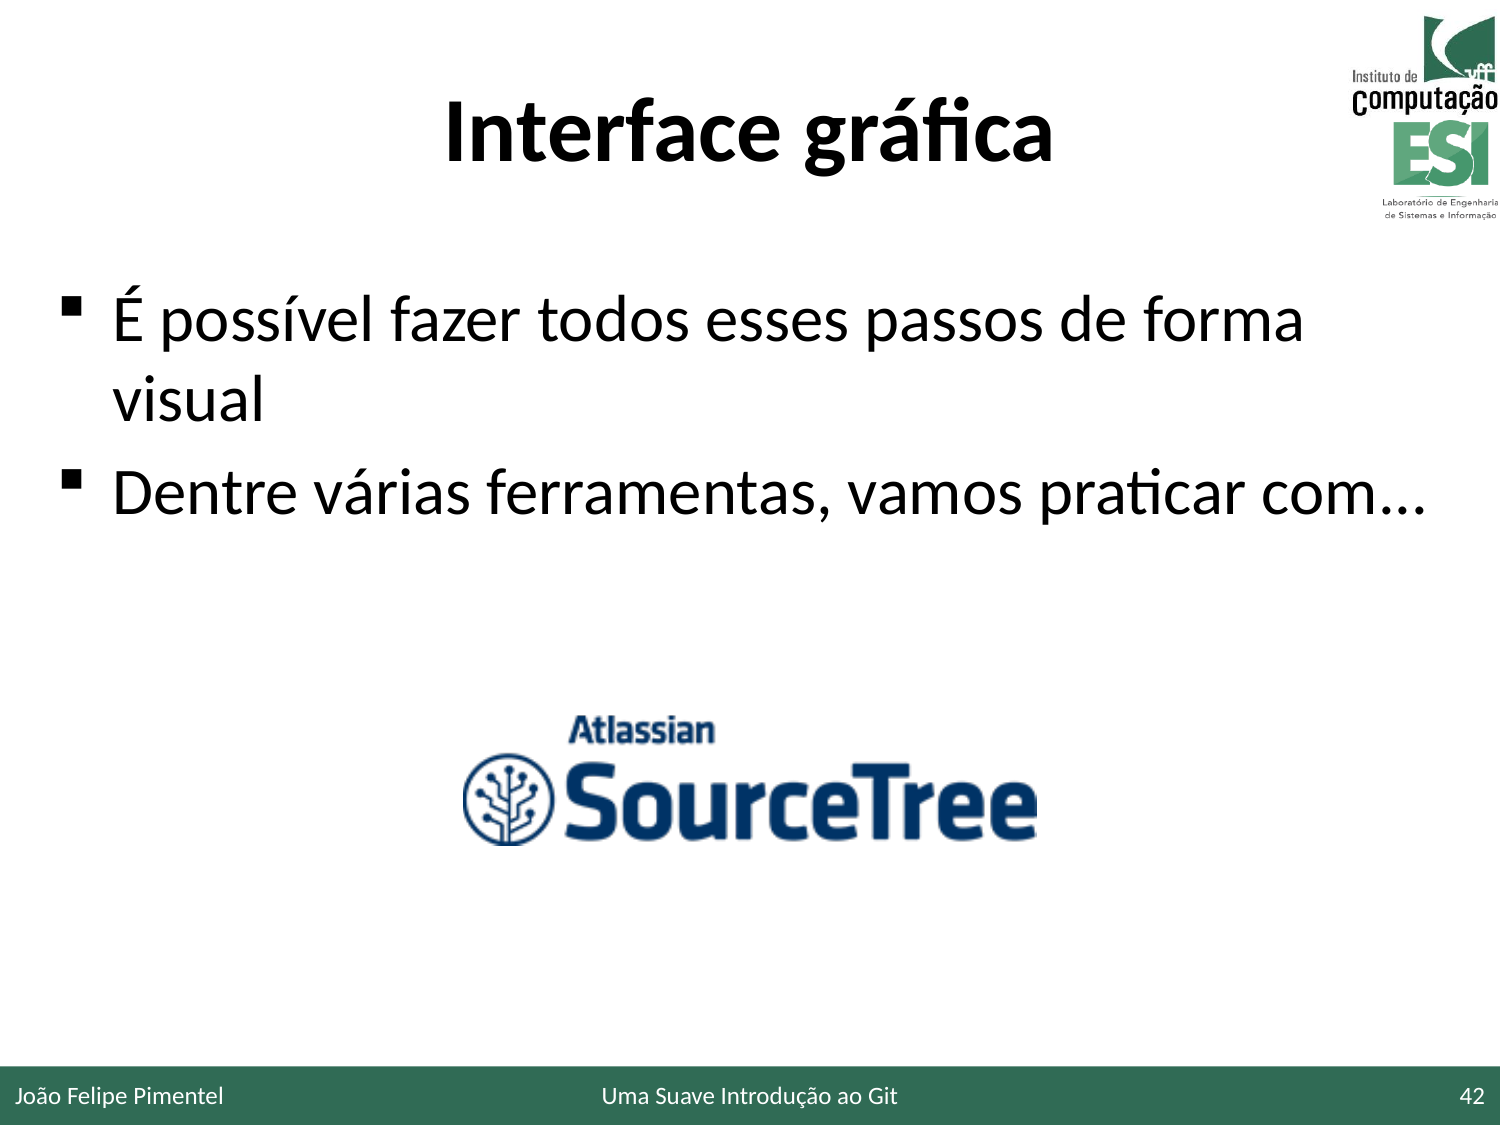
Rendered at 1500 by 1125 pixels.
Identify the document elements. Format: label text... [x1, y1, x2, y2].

slide_number 42 [1149, 1065, 1500, 1125]
picture [1383, 120, 1498, 220]
footer Uma Suave Introdução ao Git [512, 1065, 988, 1125]
list É possível fazer todos esses passos de forma visual Dentre várias ferramentas, vamos praticar com... [41, 267, 1459, 1024]
picture [463, 714, 1037, 847]
title Interface gráfica [150, 30, 1350, 219]
slide_number João Felipe Pimentel [0, 1065, 350, 1125]
